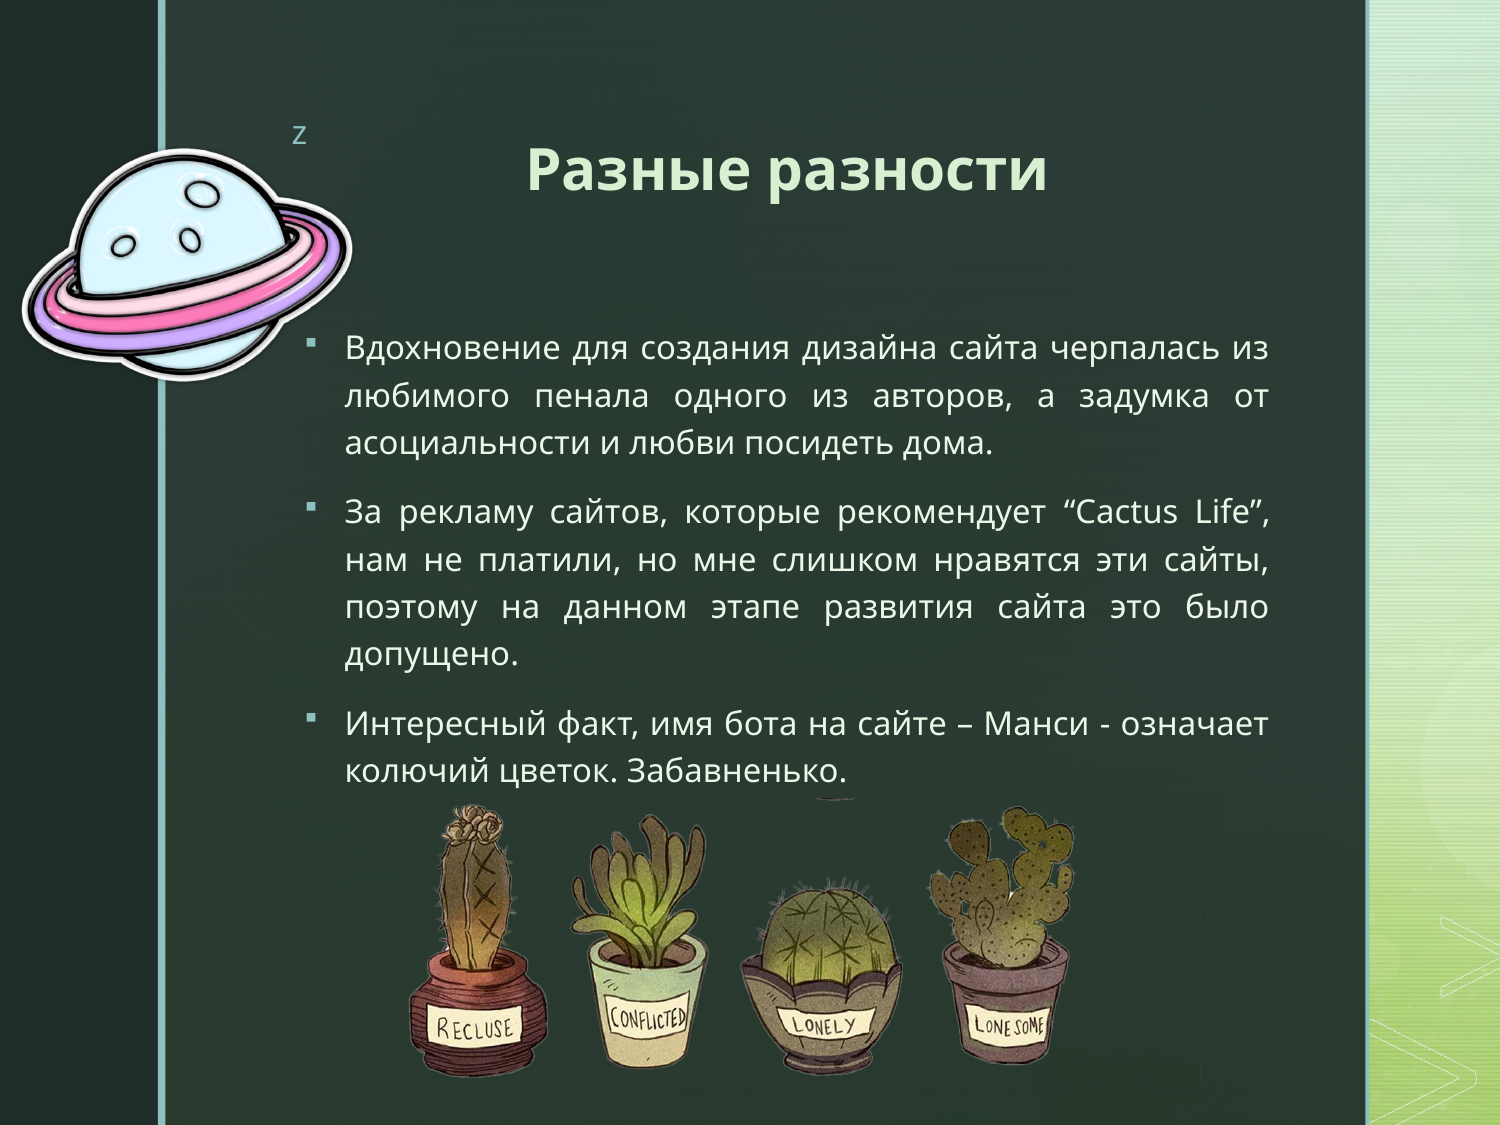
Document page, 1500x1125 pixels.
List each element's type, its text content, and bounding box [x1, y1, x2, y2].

list Вдохновение для создания дизайна сайта черпалась из любимого пенала одного из авторов, а задумка от асоциальности и любви посидеть дома. За рекламу сайтов, которые рекомендует “Cactus Life”, нам не платили, но мне слишком нравятся эти сайты, поэтому на данном этапе развития сайта это было допущено. Интересный факт, имя бота на сайте – Манси - означает колючий цветок. Забавненько. [289, 309, 1286, 799]
picture [0, 66, 386, 464]
picture [383, 798, 1087, 1082]
picture [1370, 0, 1500, 1125]
title Разные разности [386, 132, 1286, 309]
